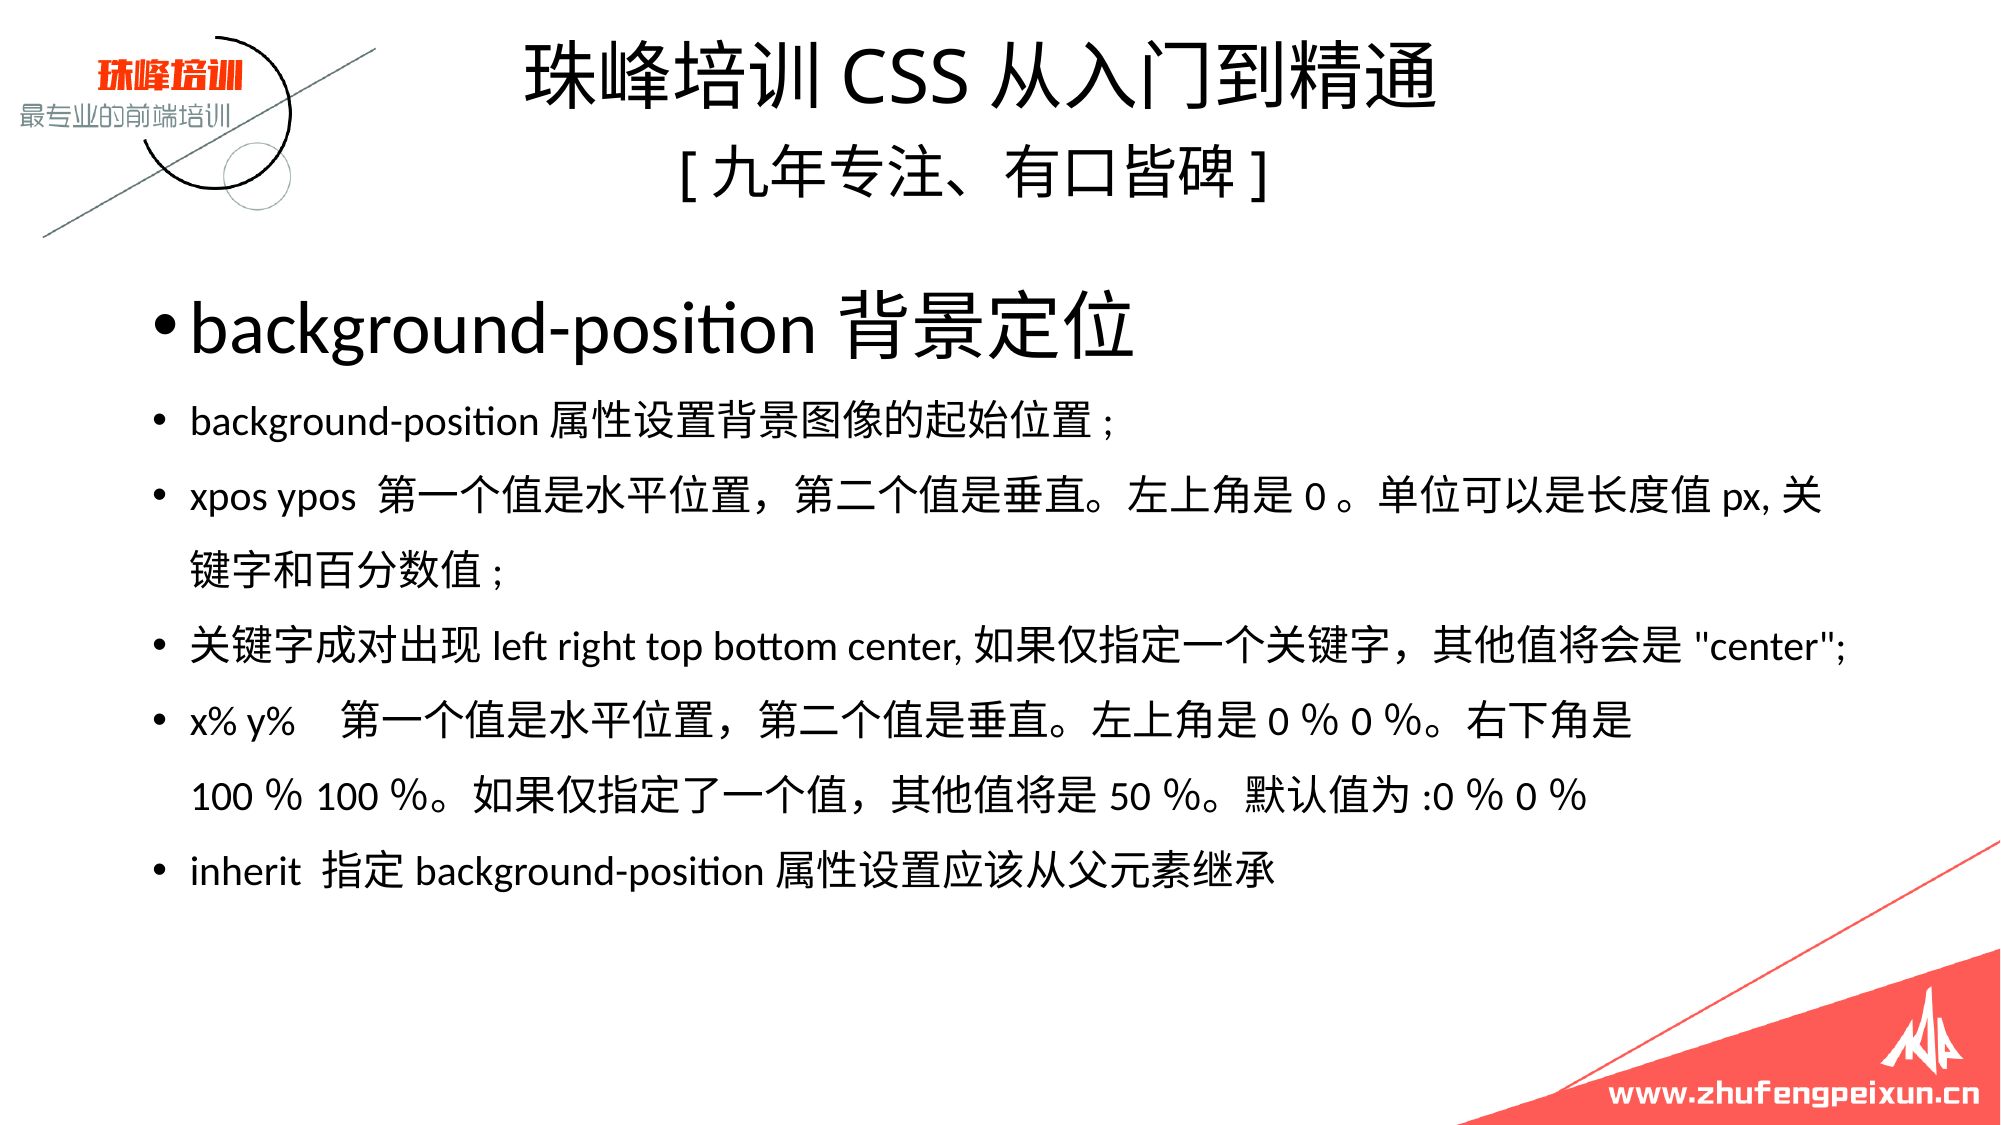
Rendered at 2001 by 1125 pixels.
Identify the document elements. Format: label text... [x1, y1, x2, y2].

picture [18, 36, 376, 238]
picture [1437, 796, 2001, 1125]
list background-position背景定位 background-position属性设置背景图像的起始位置; xpos ypos 第一个值是水平位置，第二个值是垂直。左上角是0。单位可以是长度值px,关键字和百分数值; 关键字成对出现left right top bottom center,如果仅指定一个关键字，其他值将会是"center"; x% y% 第一个值是水平位置，第二个值是垂直。左上角是0％0％。右下角是100％100％。如果仅指定了一个值，其他值将是50％。默认值为:0％0％ inherit 指定background-position属性设置应该从父元素继承 [137, 226, 1863, 996]
text_box 珠峰培训CSS从入门到精通 [九年专注、有口皆碑] [507, 21, 1737, 261]
